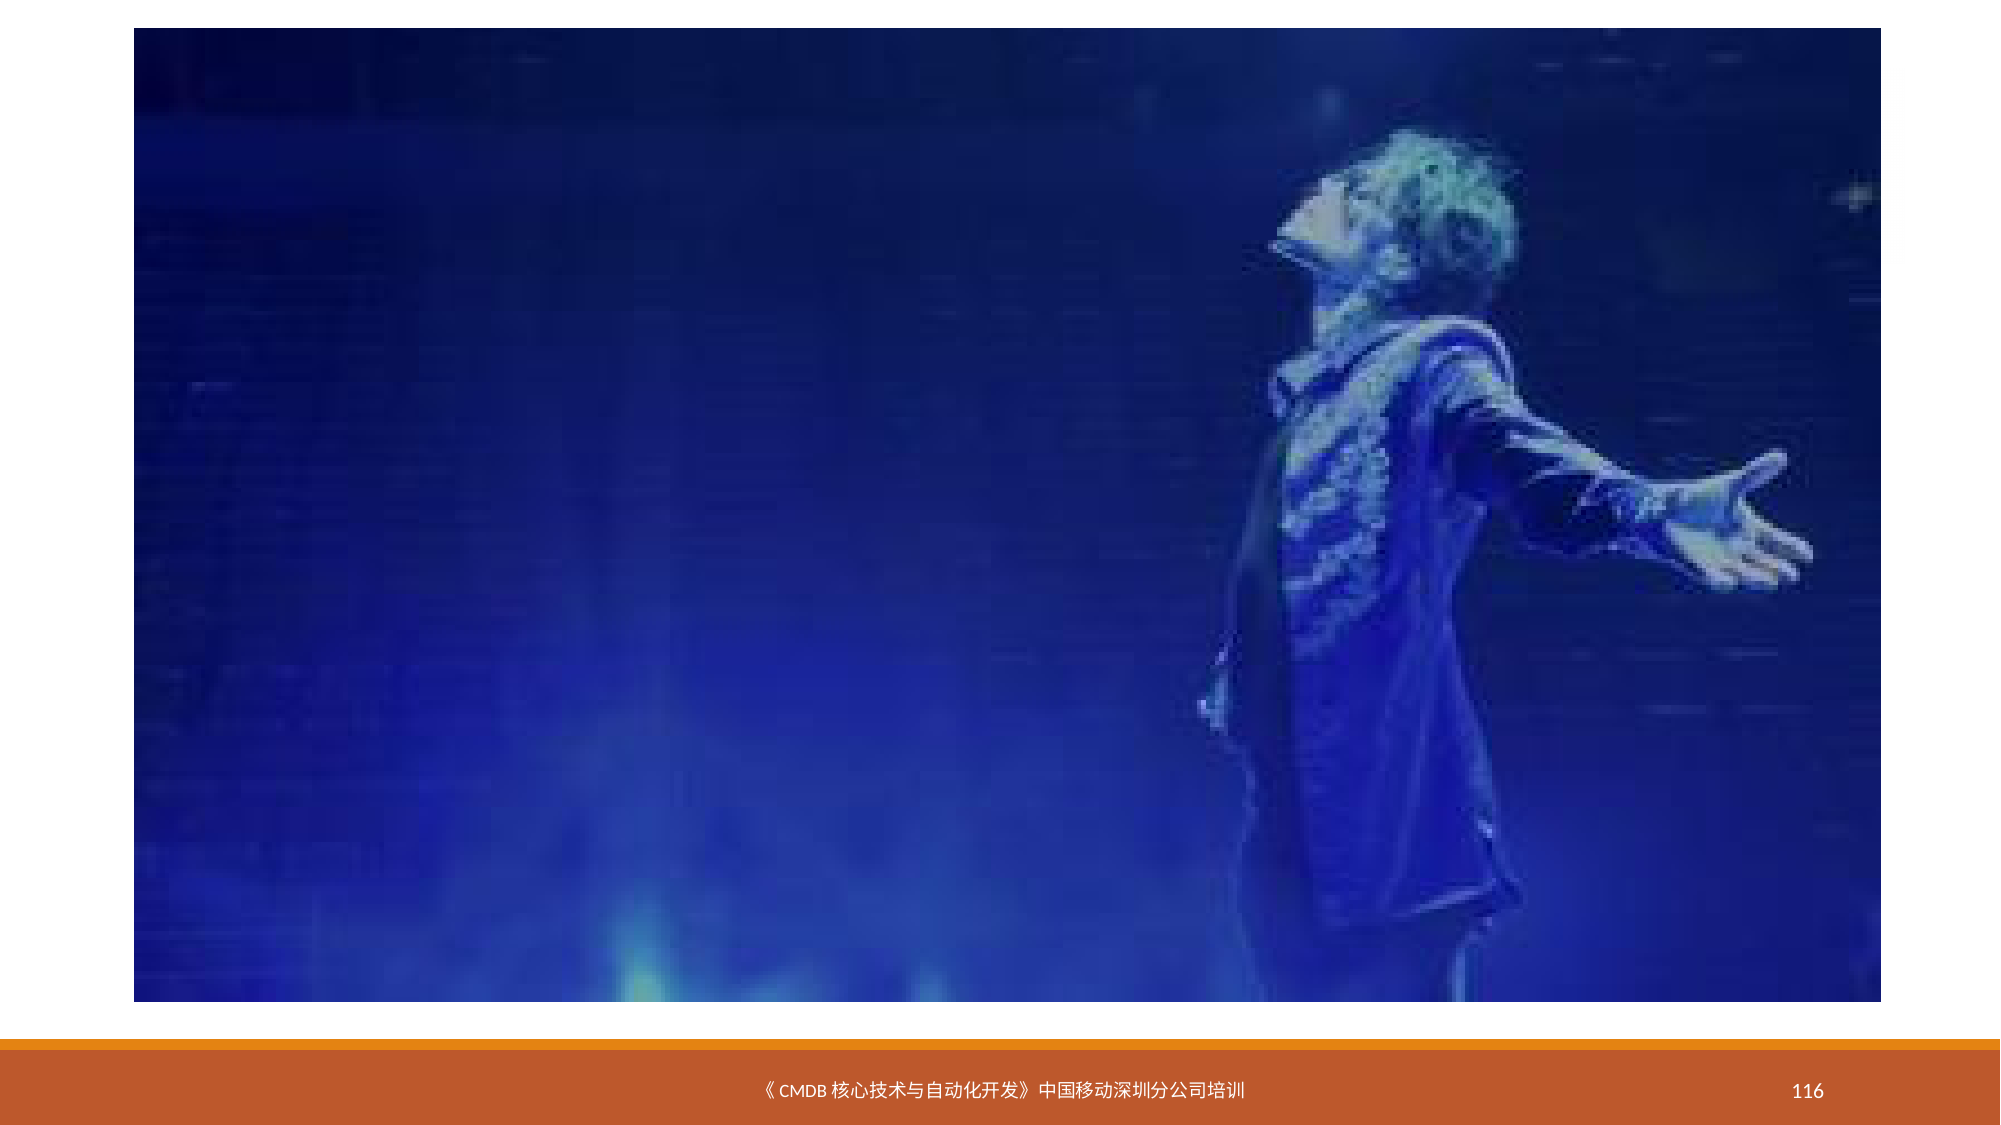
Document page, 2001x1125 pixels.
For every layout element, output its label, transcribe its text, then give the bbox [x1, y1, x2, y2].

picture [133, 27, 1906, 1003]
footer 《CMDB核心技术与自动化开发》中国移动深圳分公司培训 [604, 1059, 1396, 1120]
slide_number 116 [1624, 1059, 1840, 1120]
